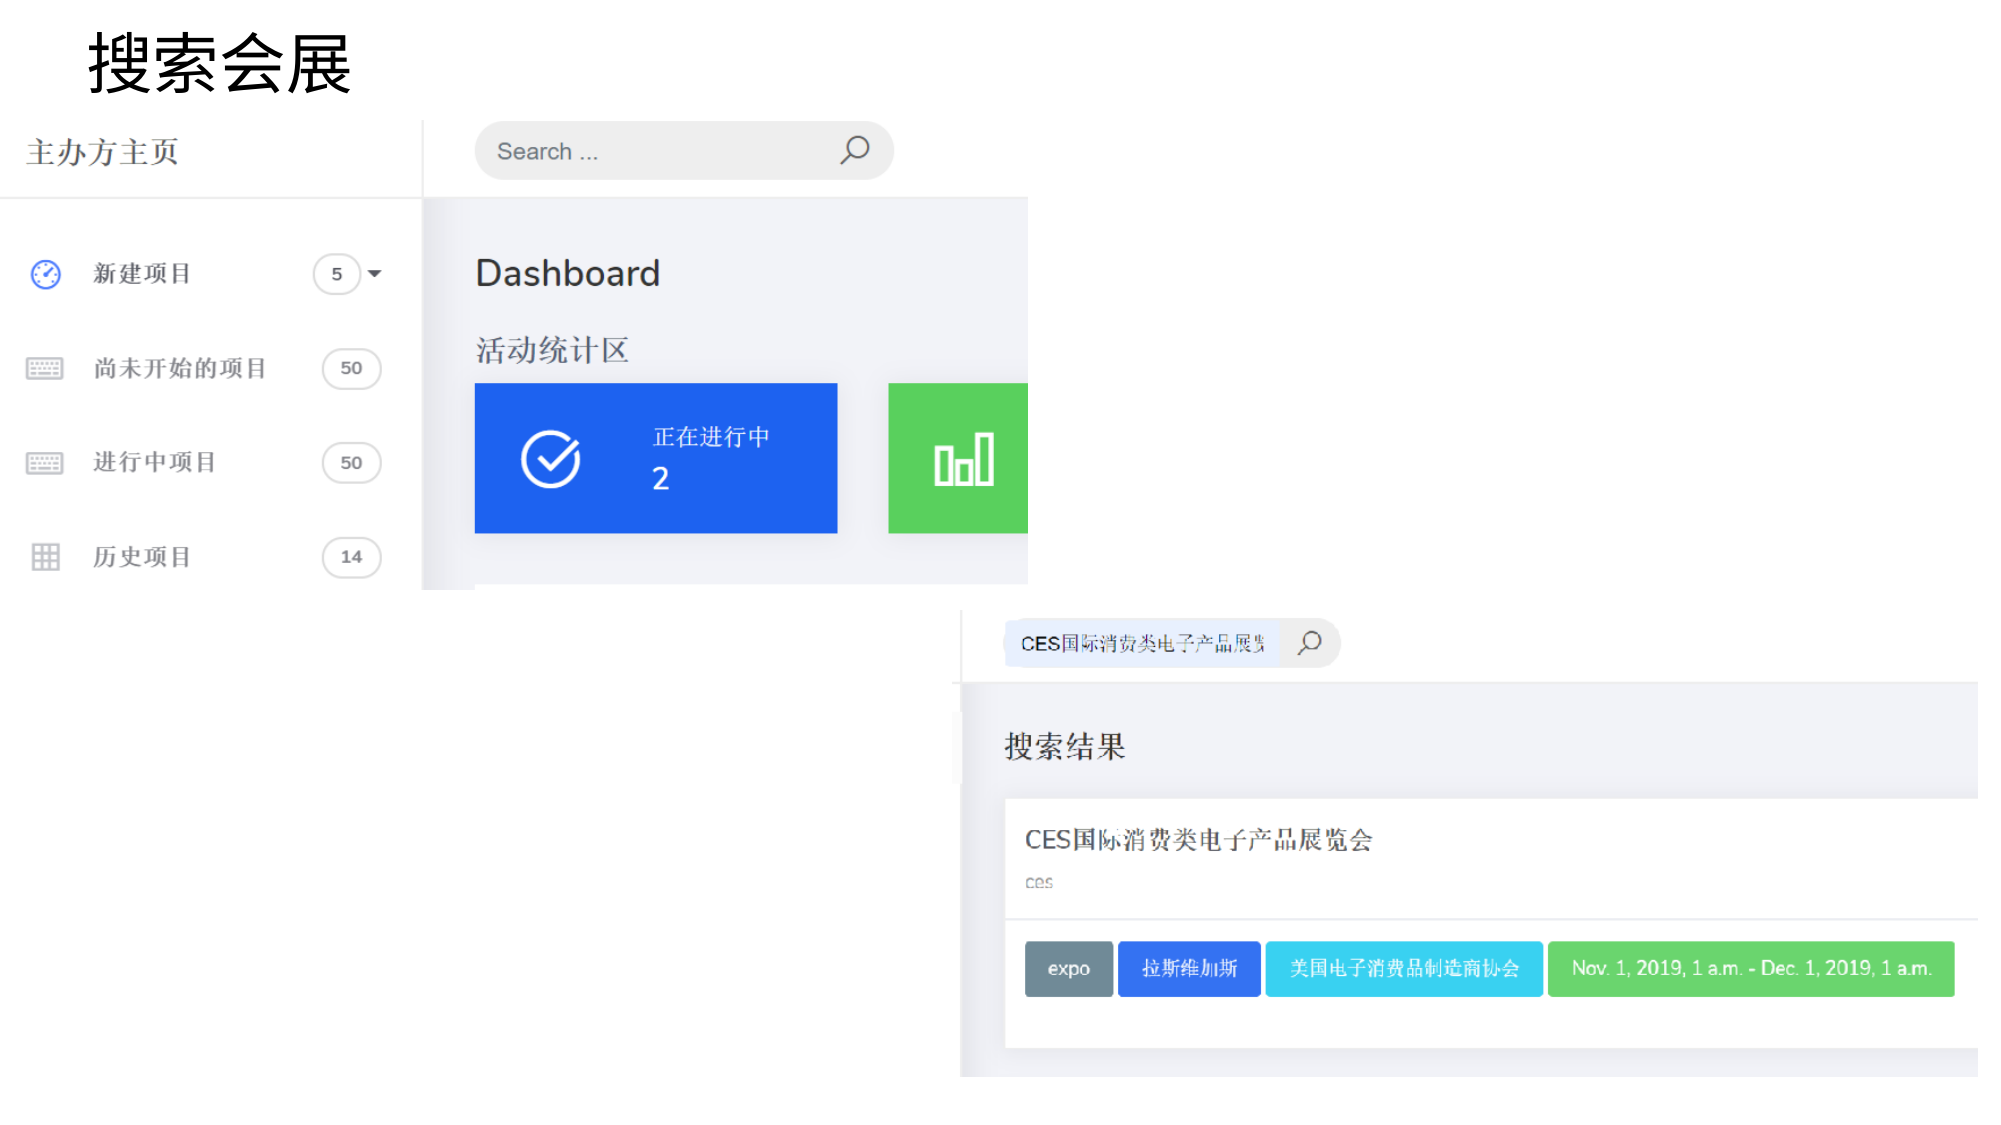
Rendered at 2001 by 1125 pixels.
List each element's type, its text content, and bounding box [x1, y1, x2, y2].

picture [0, 120, 1028, 590]
text_box 搜索会展 [71, 14, 502, 110]
picture [952, 610, 1978, 1077]
